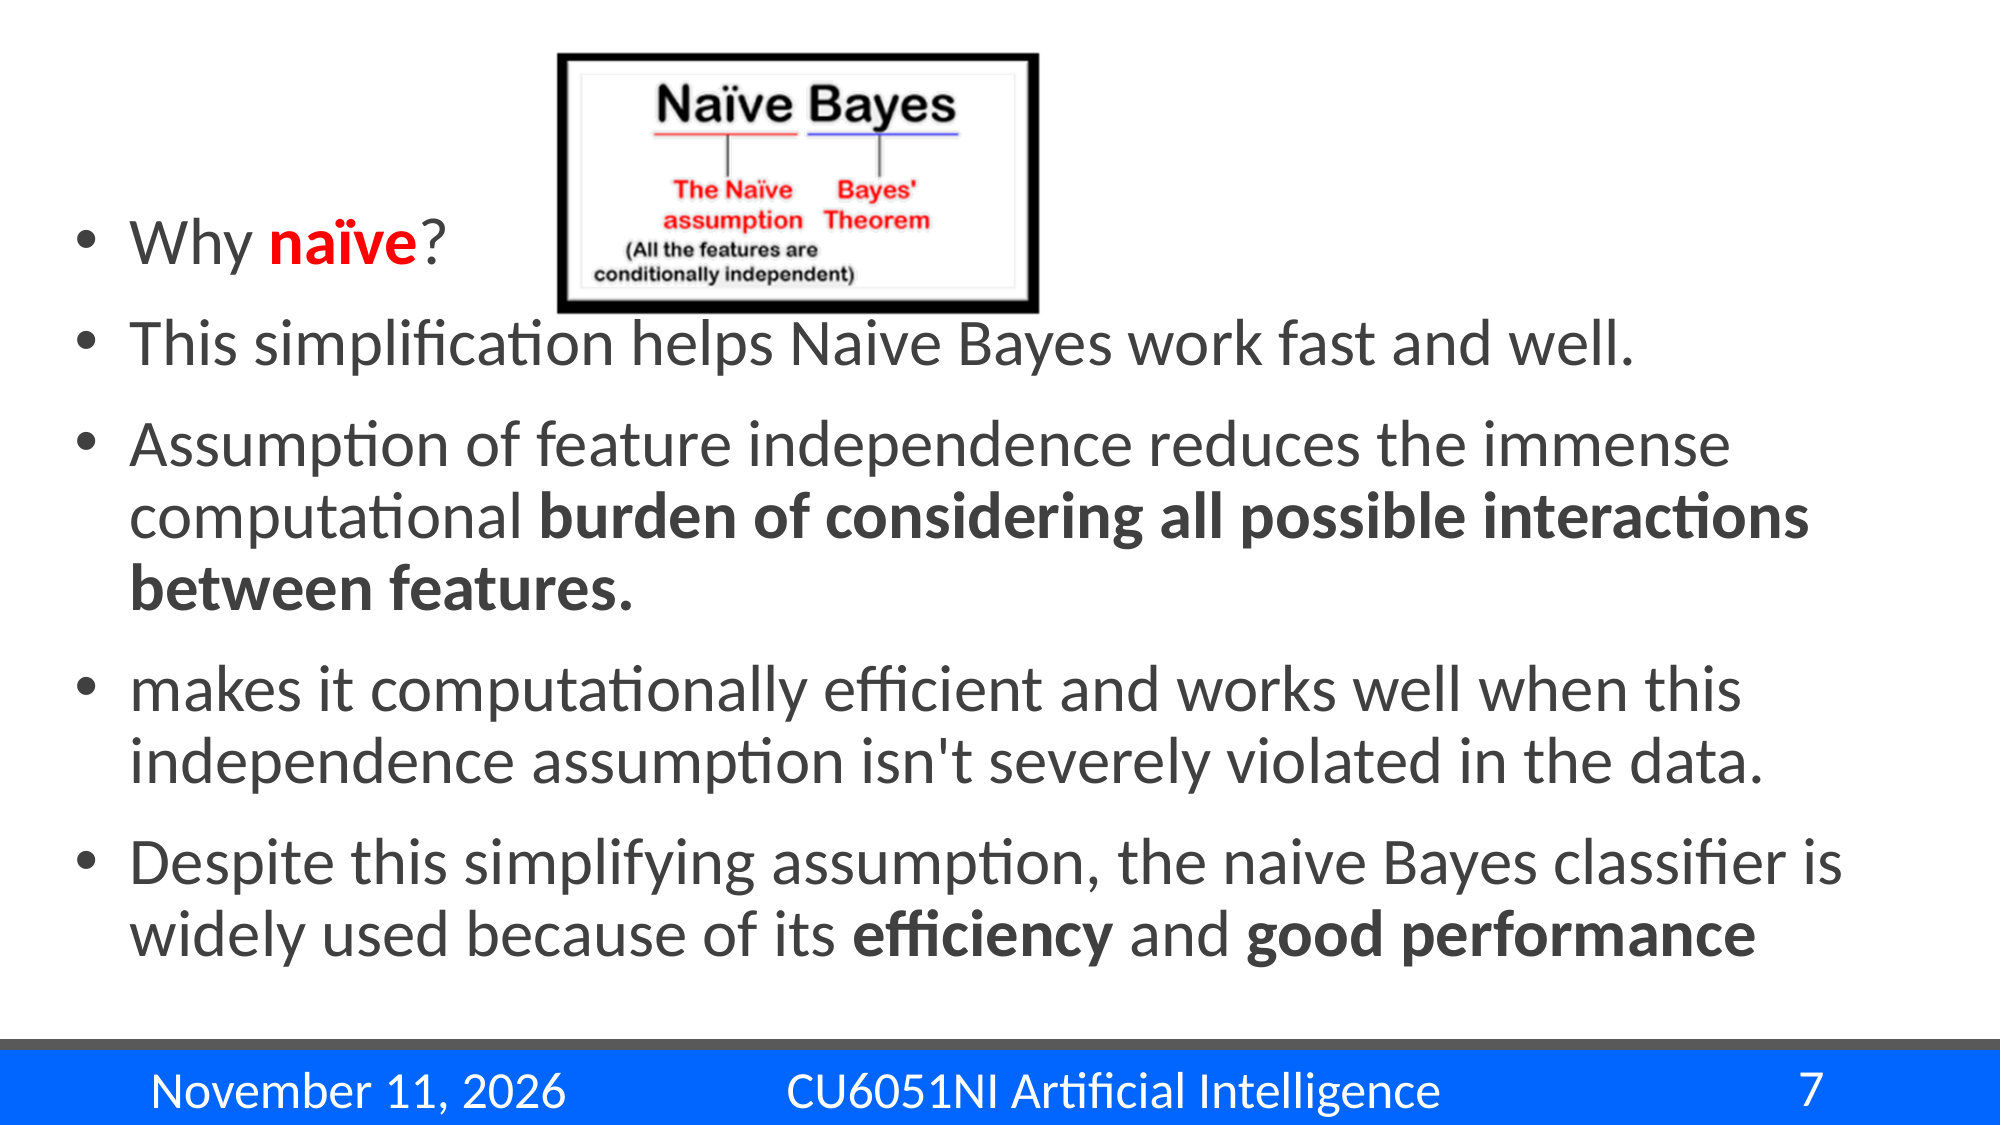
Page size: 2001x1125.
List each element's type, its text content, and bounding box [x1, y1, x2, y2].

footer CU6051NI Artificial Intelligence [695, 1057, 1533, 1118]
slide_number 7 [1624, 1056, 1840, 1116]
picture [546, 45, 1046, 319]
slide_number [135, 1057, 622, 1118]
list Why naïve? This simplification helps Naive Bayes work fast and well. Assumption of feature independence reduces the immense computational burden of considering all possible interactions between features. makes it computationally efficient and works well when this independence assumption isn't severely violated in the data. Despite this simplifying assumption, the naive Bayes classifier is widely used because of its efficiency and good performance [54, 199, 1949, 1008]
